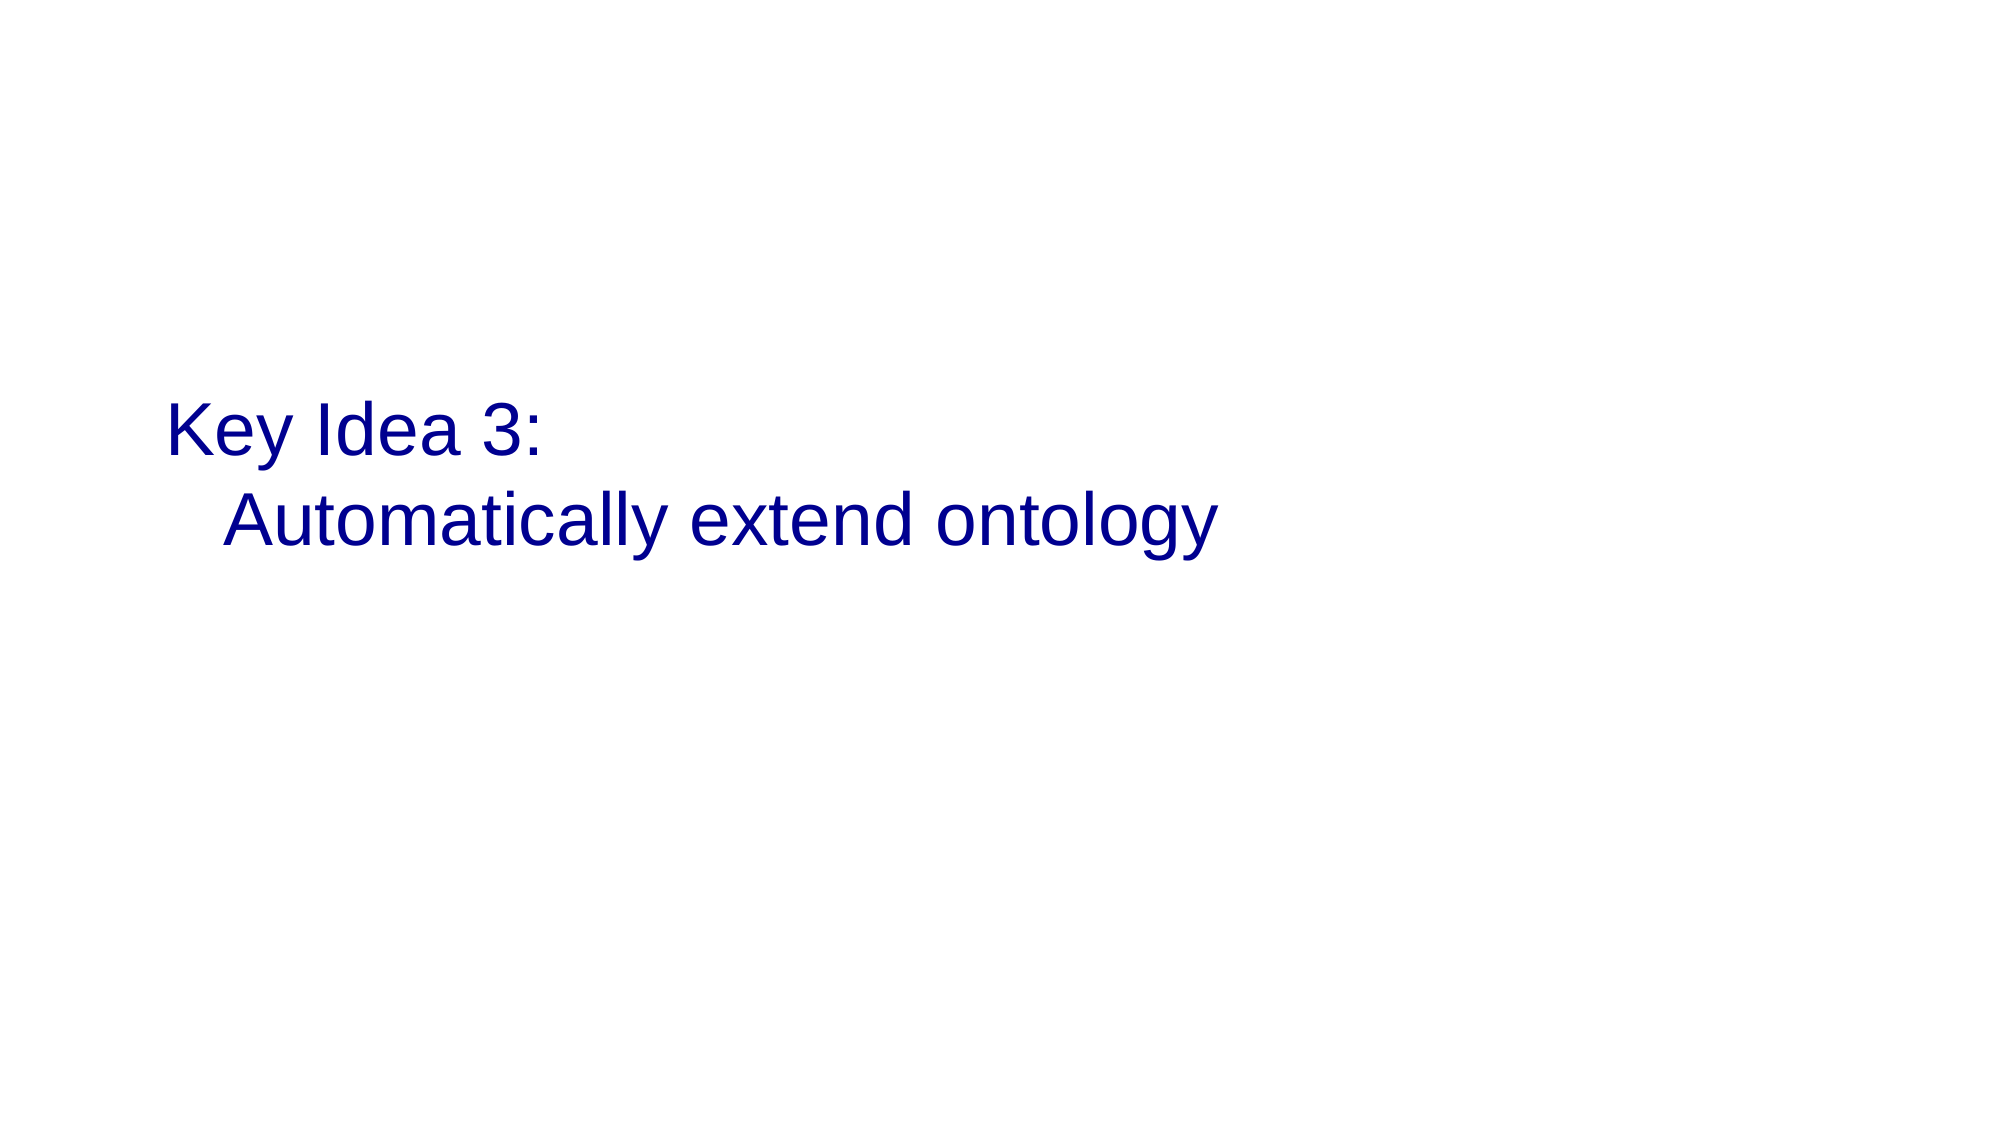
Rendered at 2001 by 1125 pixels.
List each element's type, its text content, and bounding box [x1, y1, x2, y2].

title Key Idea 3: Automatically extend ontology [150, 349, 1850, 591]
